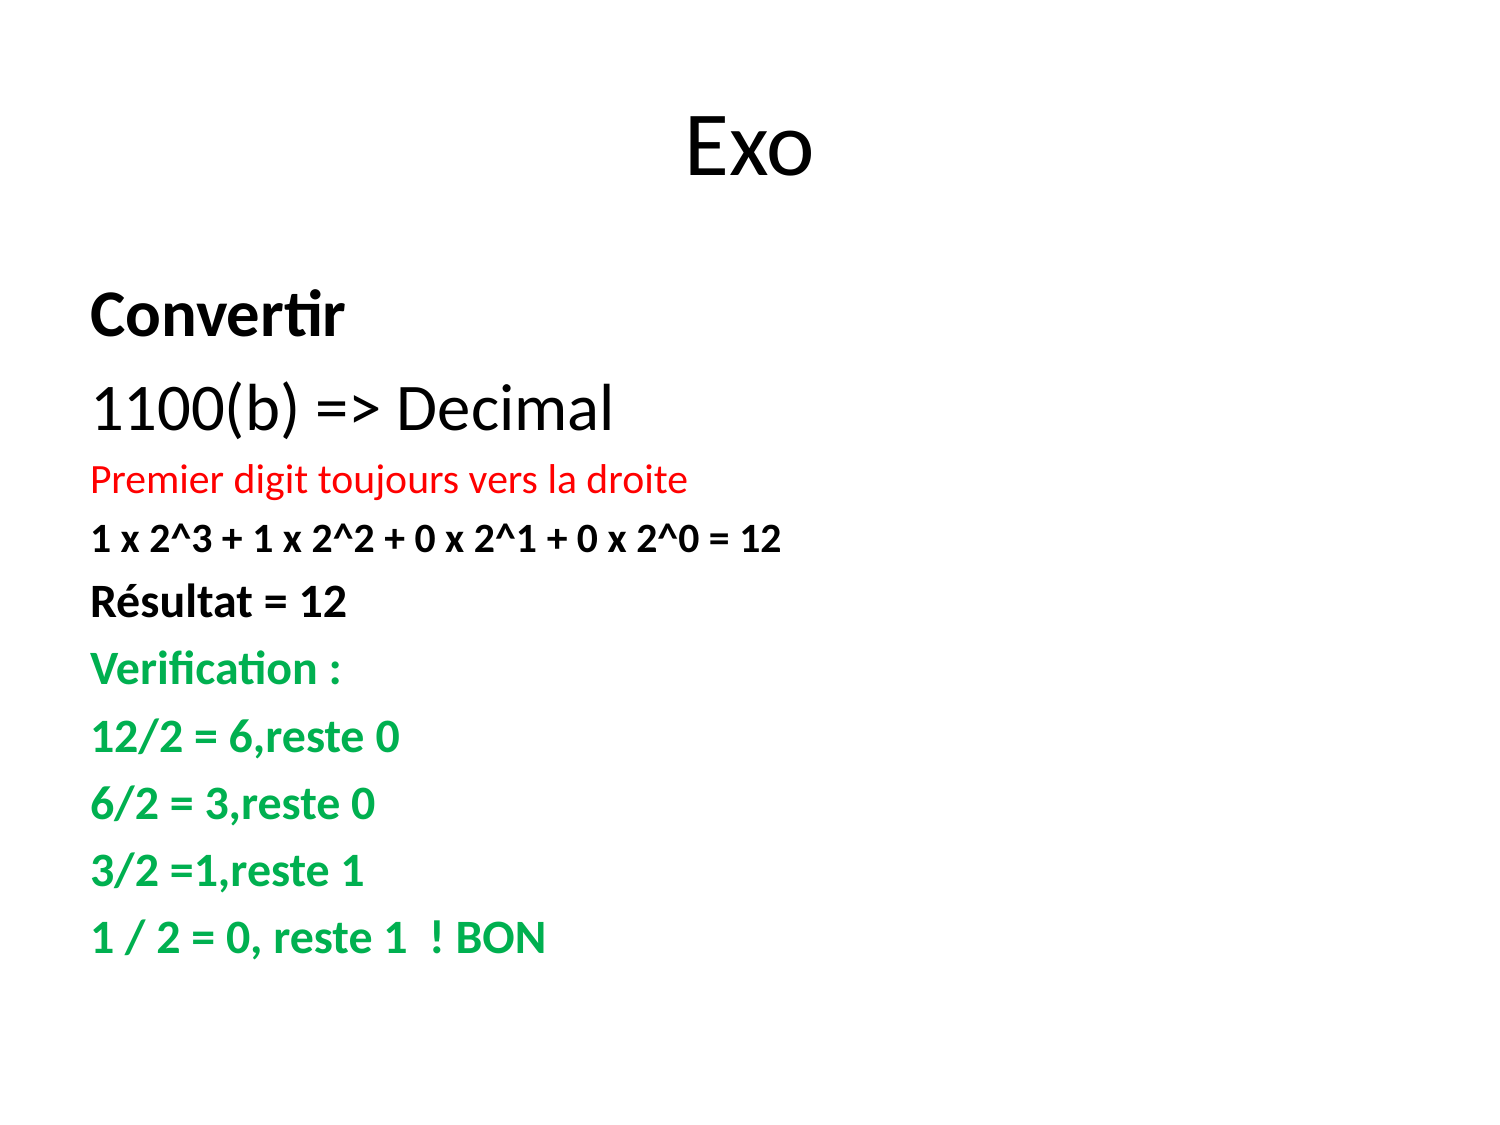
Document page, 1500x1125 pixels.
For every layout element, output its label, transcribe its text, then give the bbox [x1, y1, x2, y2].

title Exo [75, 45, 1425, 233]
list Convertir 1100(b) => Decimal Premier digit toujours vers la droite 1 x 2^3 + 1 x 2^2 + 0 x 2^1 + 0 x 2^0 = 12 Résultat = 12 Verification : 12/2 = 6,reste 0 6/2 = 3,reste 0 3/2 =1,reste 1 1 / 2 = 0, reste 1 ! BON [75, 262, 1425, 1005]
